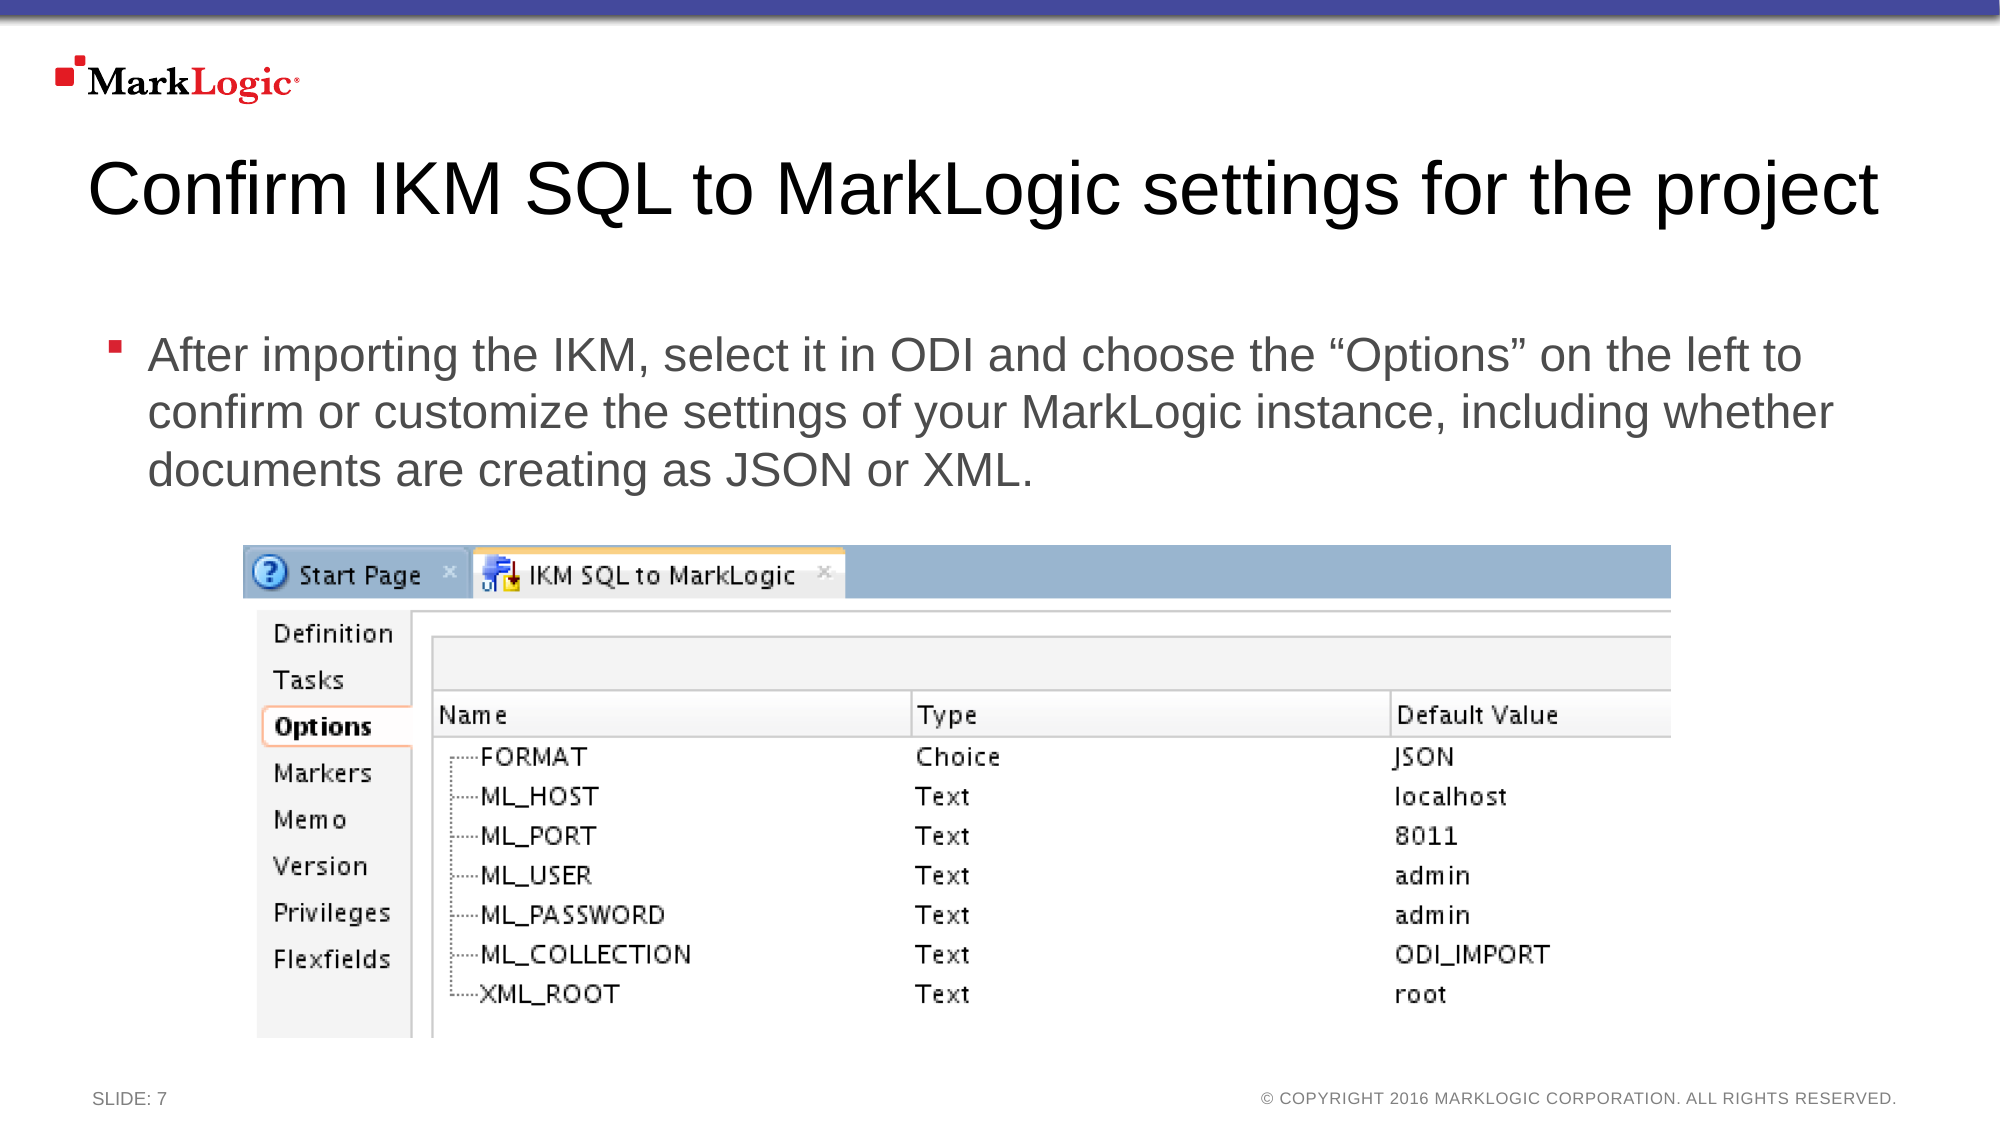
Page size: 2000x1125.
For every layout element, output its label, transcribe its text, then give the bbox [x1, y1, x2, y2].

title Confirm IKM SQL to MarkLogic settings for the project [87, 145, 1907, 242]
picture [243, 544, 1672, 1039]
list After importing the IKM, select it in ODI and choose the “Options” on the left to confirm or customize the settings of your MarkLogic instance, including whether documents are creating as JSON or XML. [87, 323, 1907, 984]
